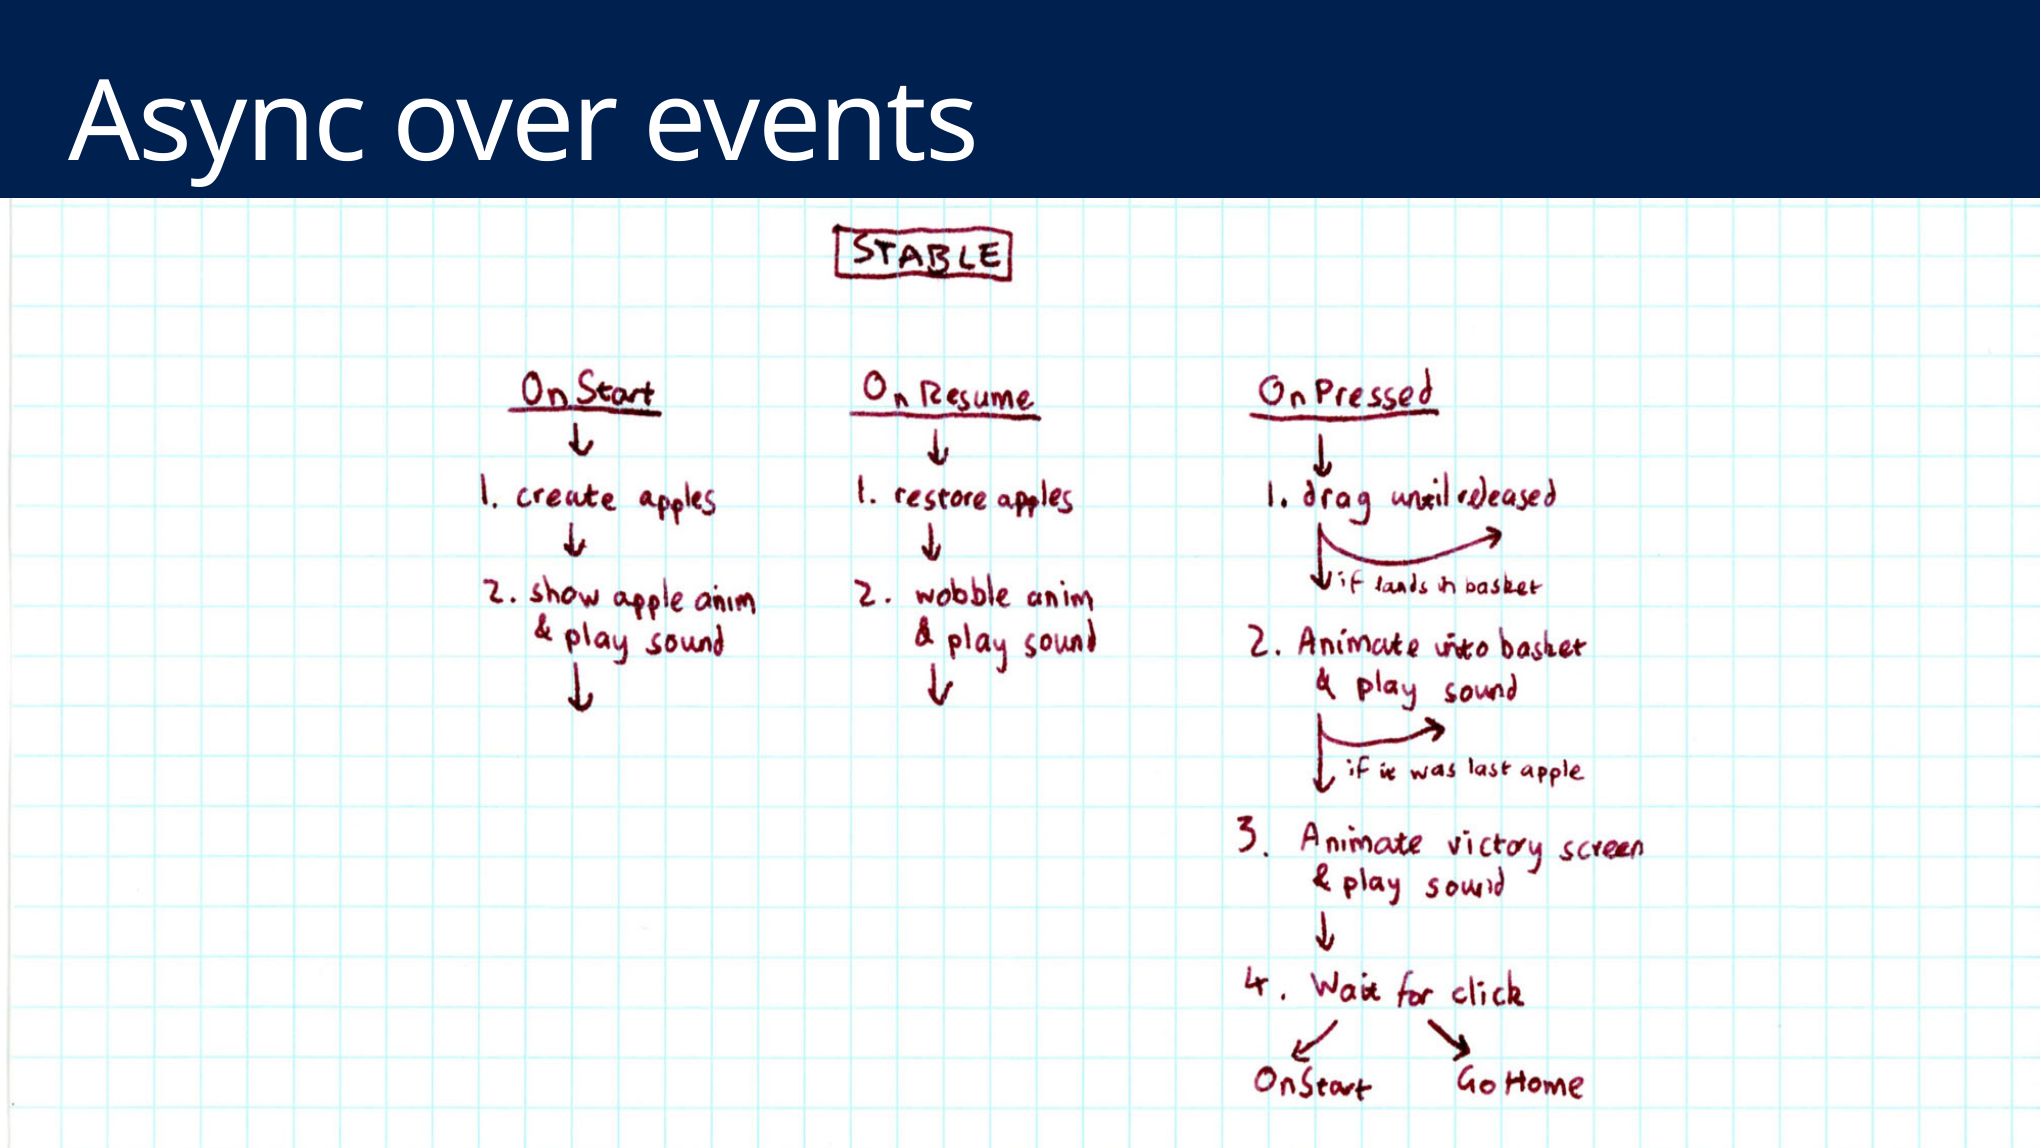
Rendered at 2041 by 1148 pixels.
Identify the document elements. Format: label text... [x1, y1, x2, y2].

title Async over events [45, 48, 1996, 198]
text_box [0, 198, 2041, 1148]
